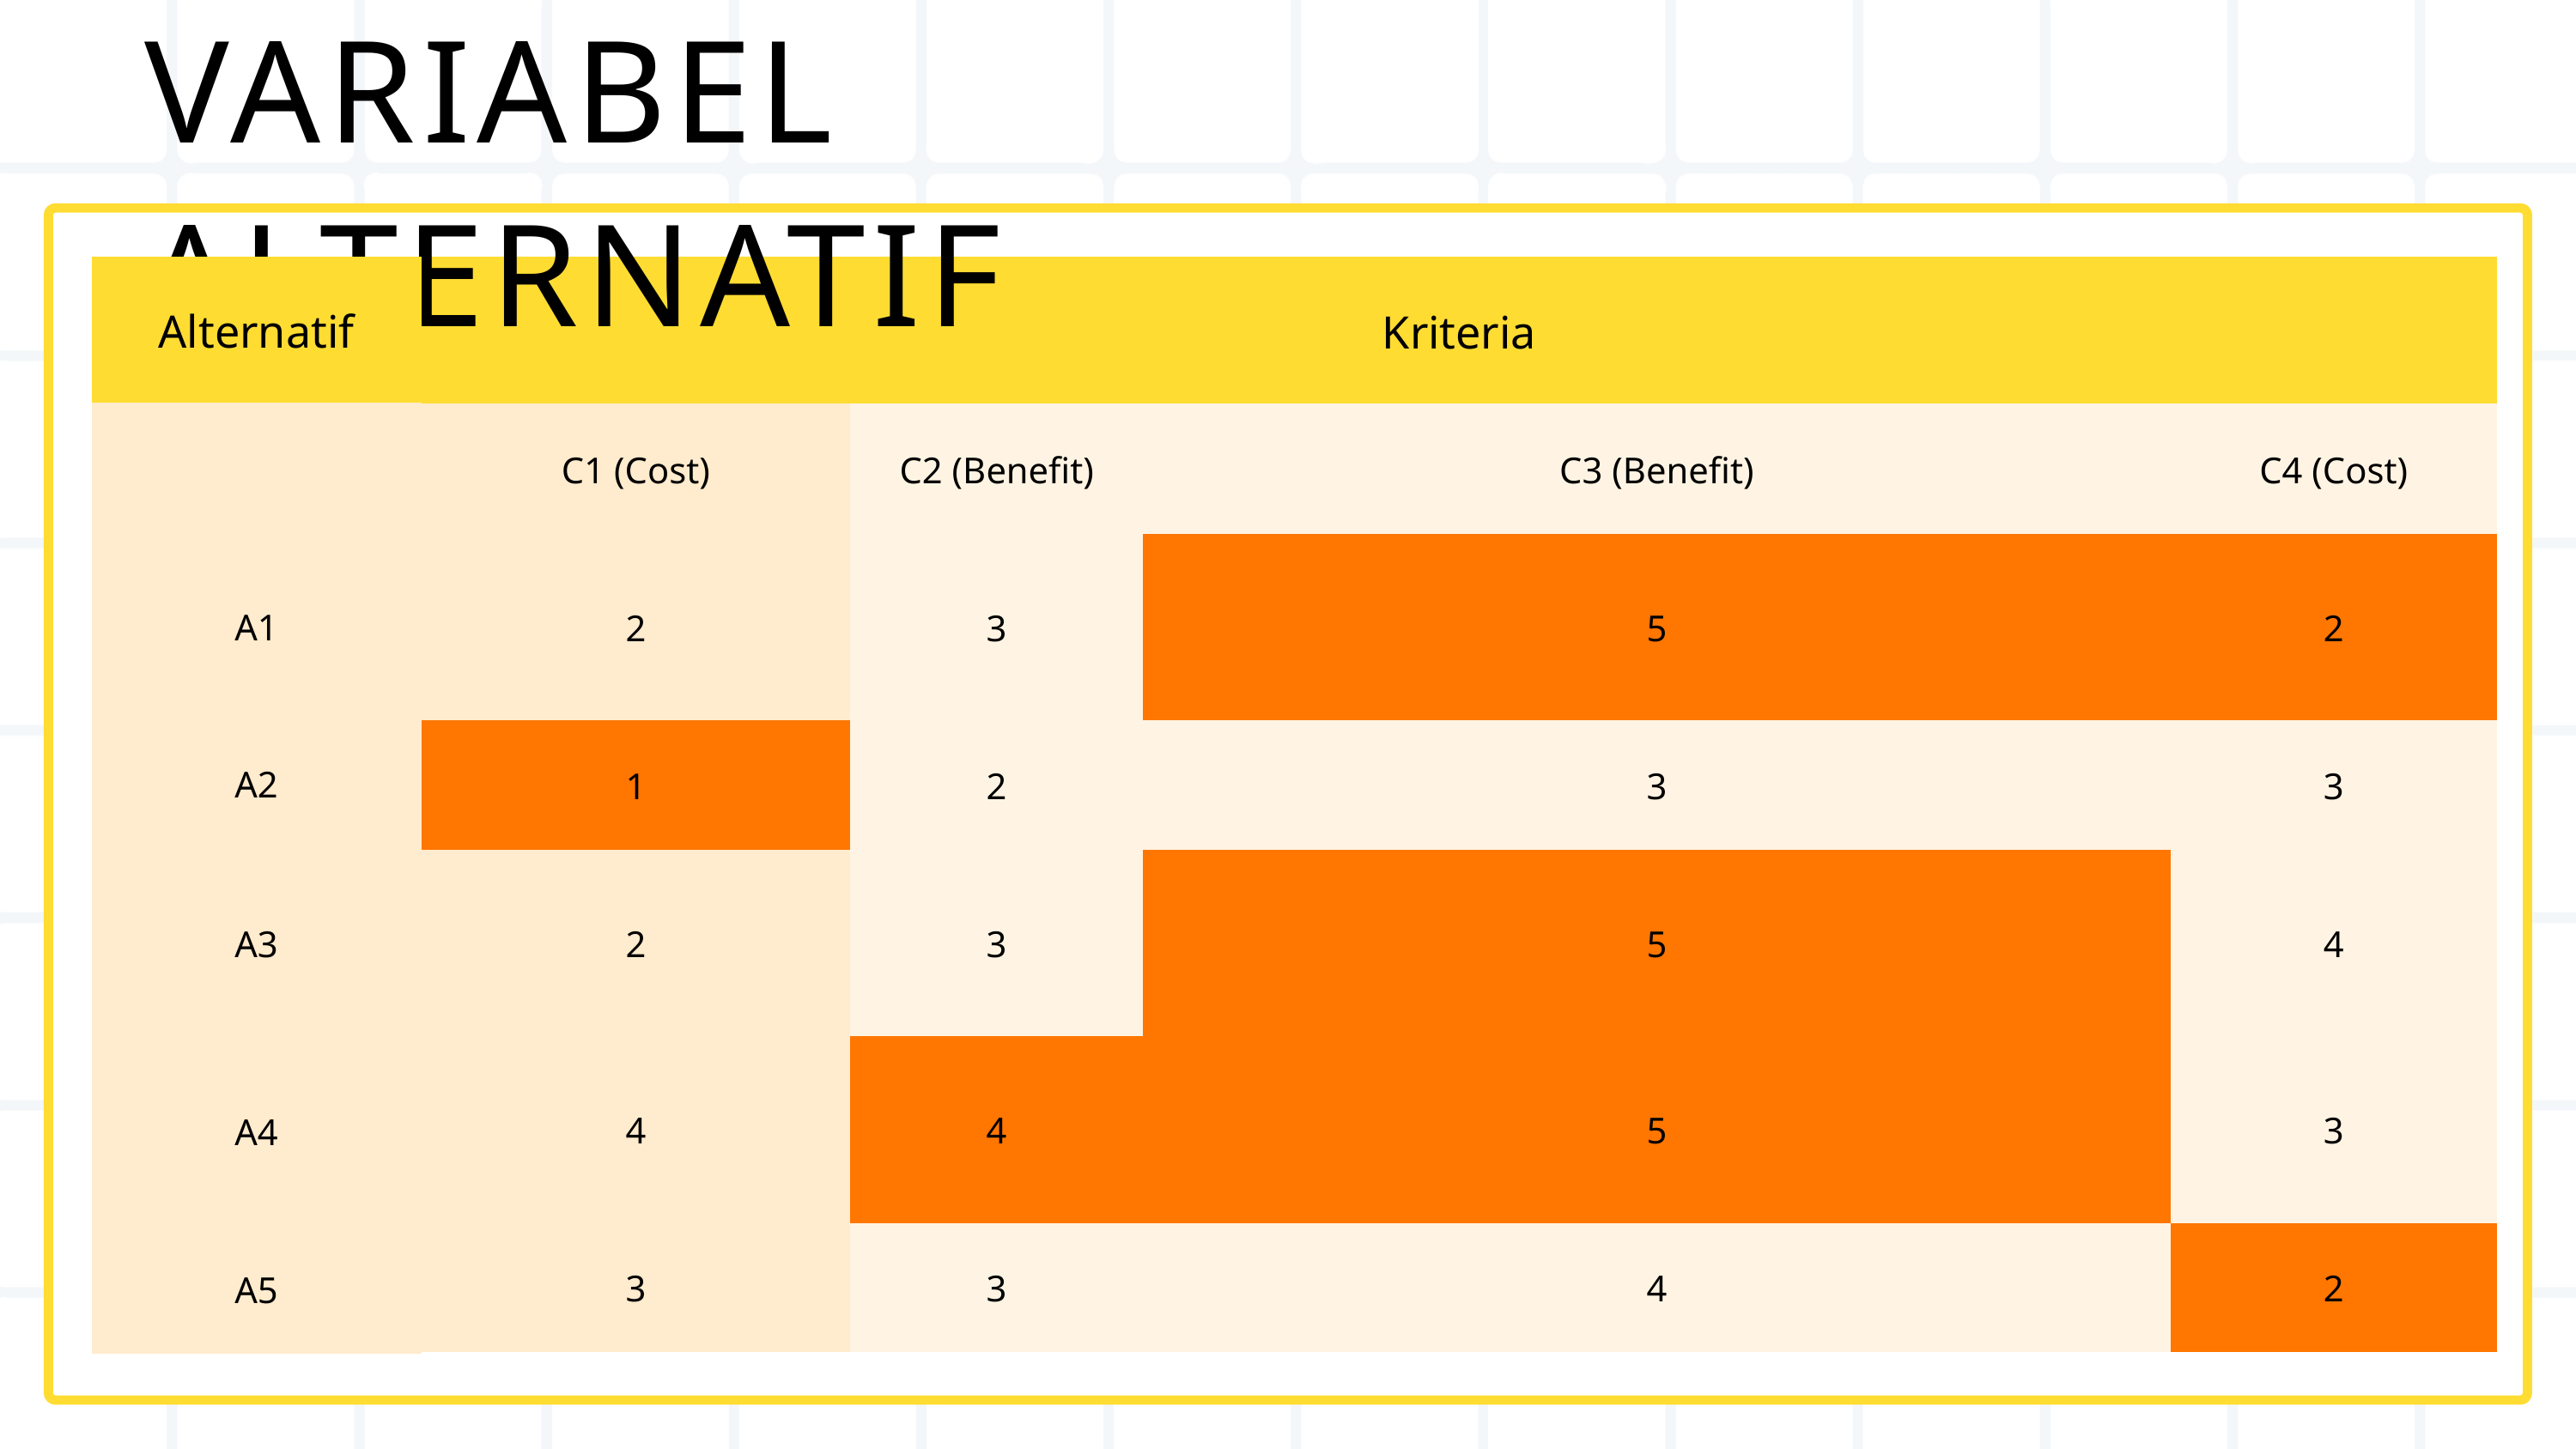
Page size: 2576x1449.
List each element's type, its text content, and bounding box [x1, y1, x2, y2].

text_box [0, 0, 2576, 1449]
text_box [48, 207, 2528, 1401]
text_box VARIABEL ALTERNATIF [144, 0, 1695, 204]
